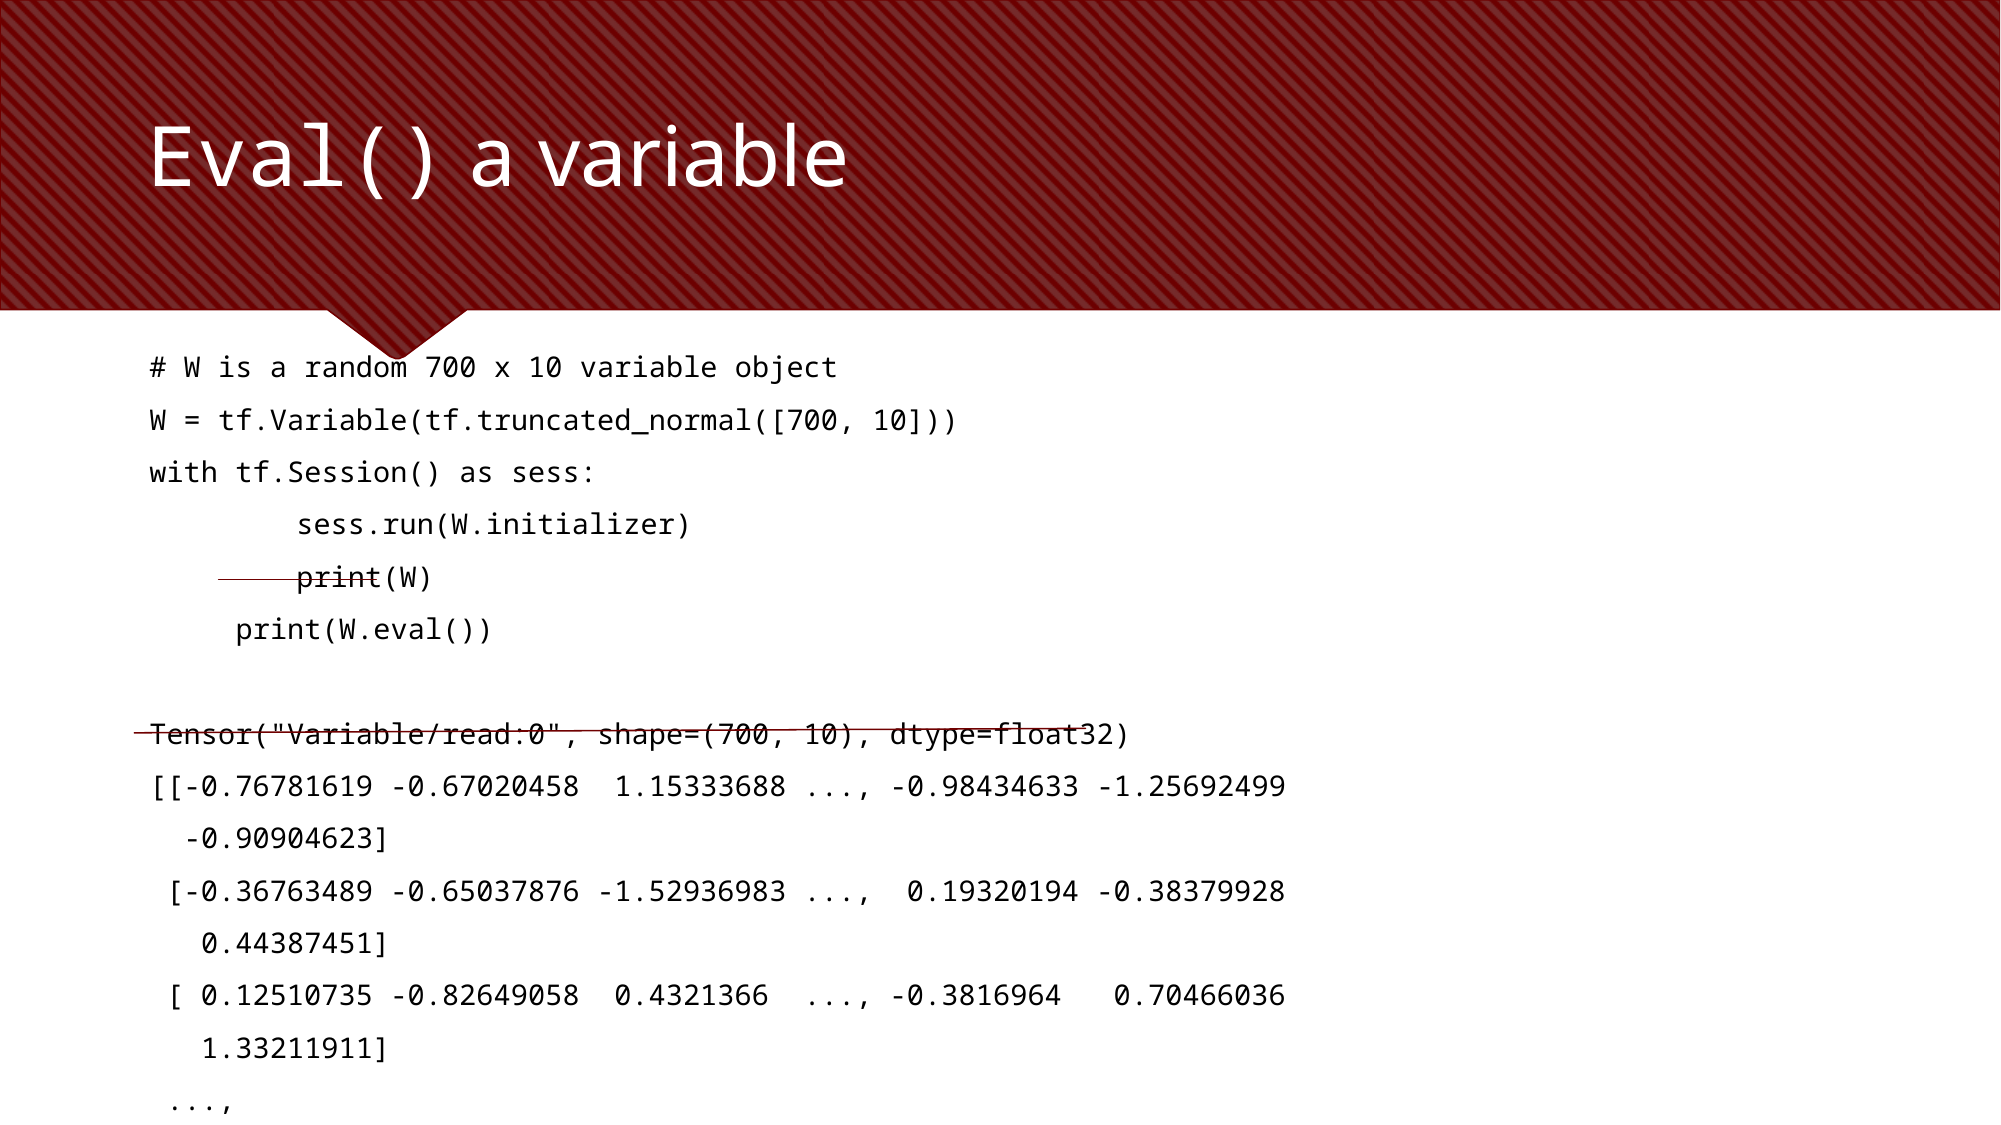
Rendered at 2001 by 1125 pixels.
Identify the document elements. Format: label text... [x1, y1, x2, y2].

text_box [134, 728, 1086, 734]
title Eval() a variable [132, 73, 1868, 233]
list # W is a random 700 x 10 variable object W = tf.Variable(tf.truncated_normal([700, 10])) with tf.Session() as sess: sess.run(W.initializer) print(W) print(W.eval()) Tensor("Variable/read:0", shape=(700, 10), dtype=float32) [[-0.76781619 -0.67020458 1.15333688 ..., -0.98434633 -1.25692499 -0.90904623] [-0.36763489 -0.65037876 -1.52936983 ..., 0.19320194 -0.38379928 0.44387451] [ 0.12510735 -0.82649058 0.4321366 ..., -0.3816964 0.70466036 1.33211911] ..., [134, 340, 1866, 1125]
